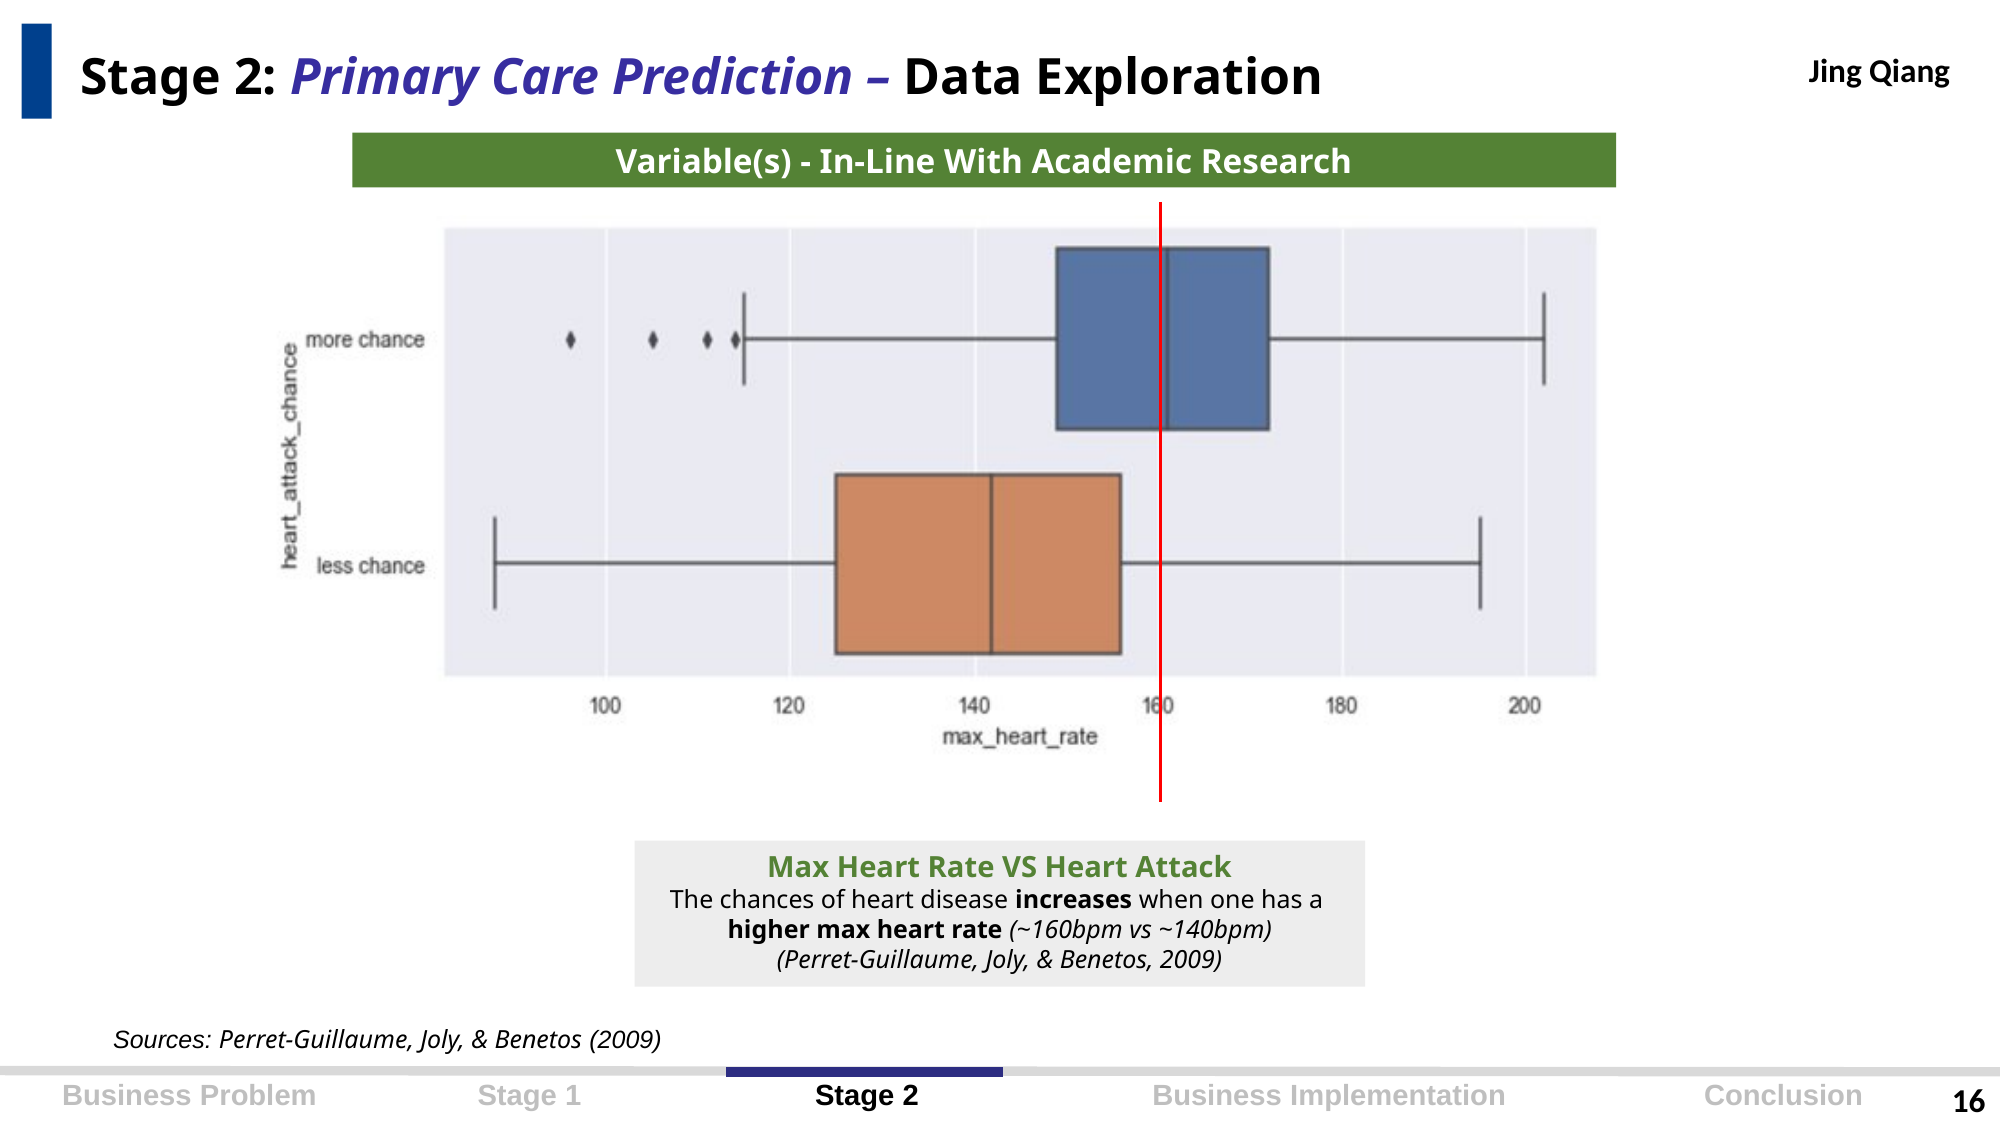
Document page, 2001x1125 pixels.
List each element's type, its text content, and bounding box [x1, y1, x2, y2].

text_box Variable(s) - In-Line With Academic Research [351, 132, 1617, 188]
text_box Max Heart Rate VS Heart Attack The chances of heart disease increases when one has a higher max heart rate (~160bpm vs ~140bpm) (Perret-Guillaume, Joly, & Benetos, 2009) [634, 840, 1366, 987]
text_box Stage 2: Primary Care Prediction – Data Exploration [65, 36, 1710, 112]
text_box Sources: Perret-Guillaume, Joly, & Benetos (2009) [98, 1015, 687, 1061]
text_box Jing Qiang [1515, 41, 1966, 102]
slide_number 16 [1550, 1071, 2000, 1125]
picture [1161, 215, 1617, 756]
picture [263, 215, 1160, 756]
